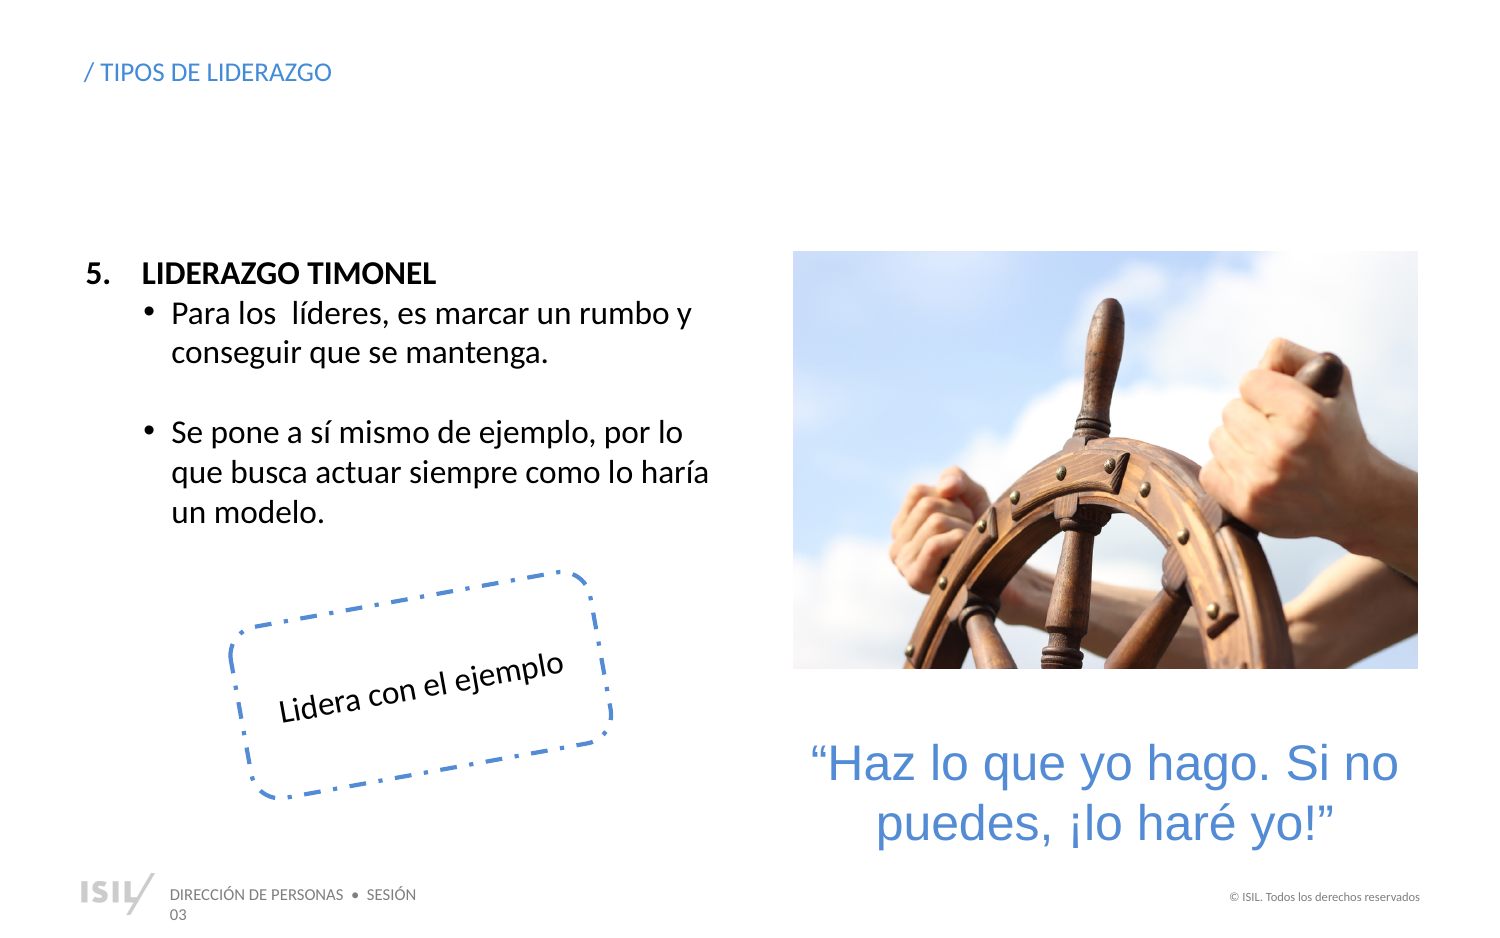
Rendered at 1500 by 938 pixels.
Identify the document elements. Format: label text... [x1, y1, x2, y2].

text_box / TIPOS DE LIDERAZGO [83, 54, 726, 87]
picture [792, 251, 1418, 669]
text_box LIDERAZGO TIMONEL Para los líderes, es marcar un rumbo y conseguir que se mantenga. Se pone a sí mismo de ejemplo, por lo que busca actuar siempre como lo haría un modelo. [83, 250, 715, 531]
text_box Lidera con el ejemplo [230, 572, 612, 799]
text_box “Haz lo que yo hago. Si no puedes, ¡lo haré yo!” [793, 722, 1418, 858]
